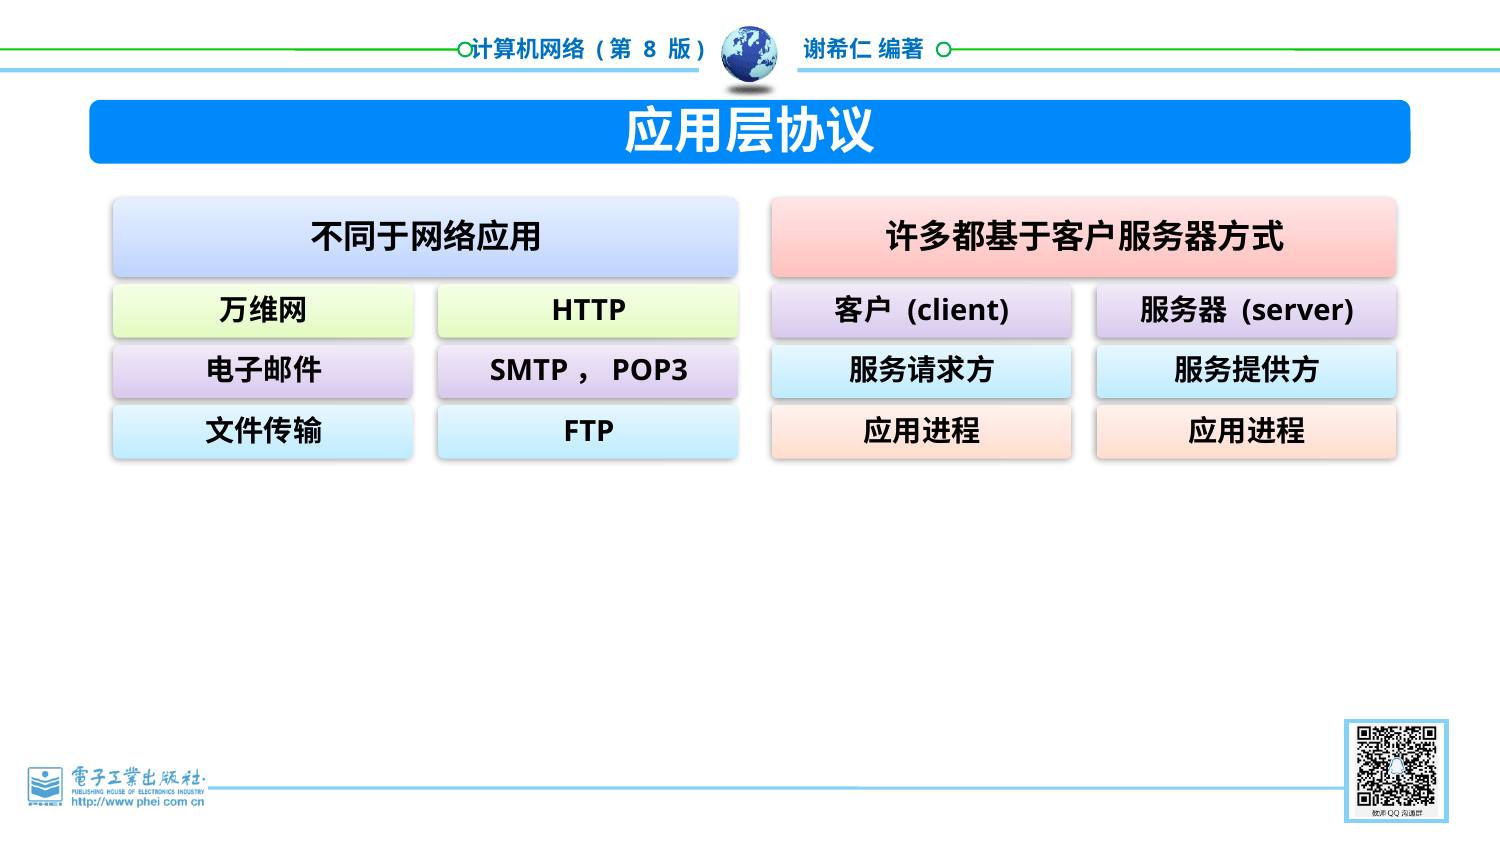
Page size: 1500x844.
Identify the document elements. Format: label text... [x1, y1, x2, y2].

picture [1355, 724, 1438, 817]
picture [719, 24, 779, 91]
text_box [89, 99, 610, 164]
text_box [890, 99, 1411, 164]
picture [23, 764, 208, 809]
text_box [112, 197, 739, 459]
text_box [771, 197, 1397, 459]
text_box 应用层协议 [610, 91, 890, 167]
